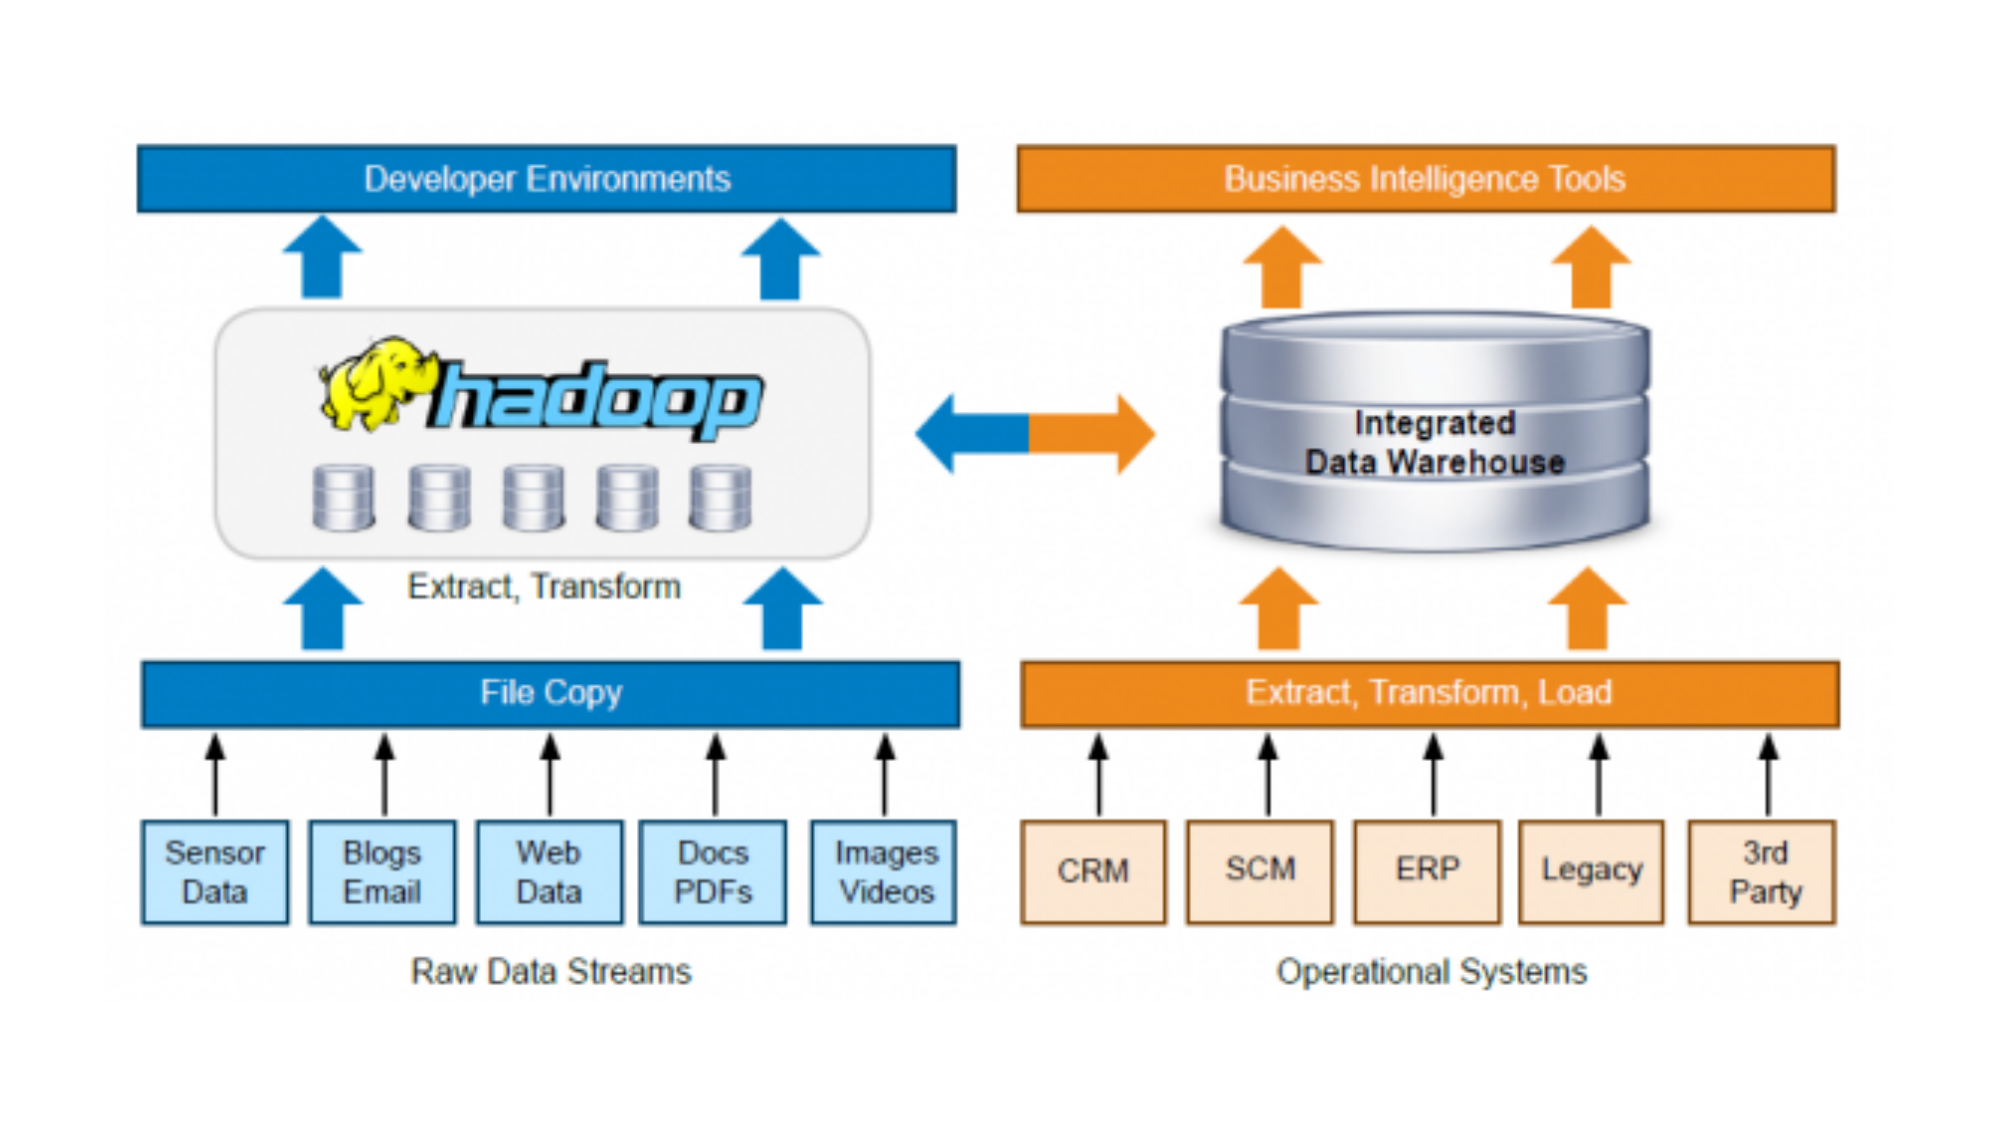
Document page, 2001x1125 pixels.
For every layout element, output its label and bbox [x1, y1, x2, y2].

list [105, 121, 1895, 1004]
